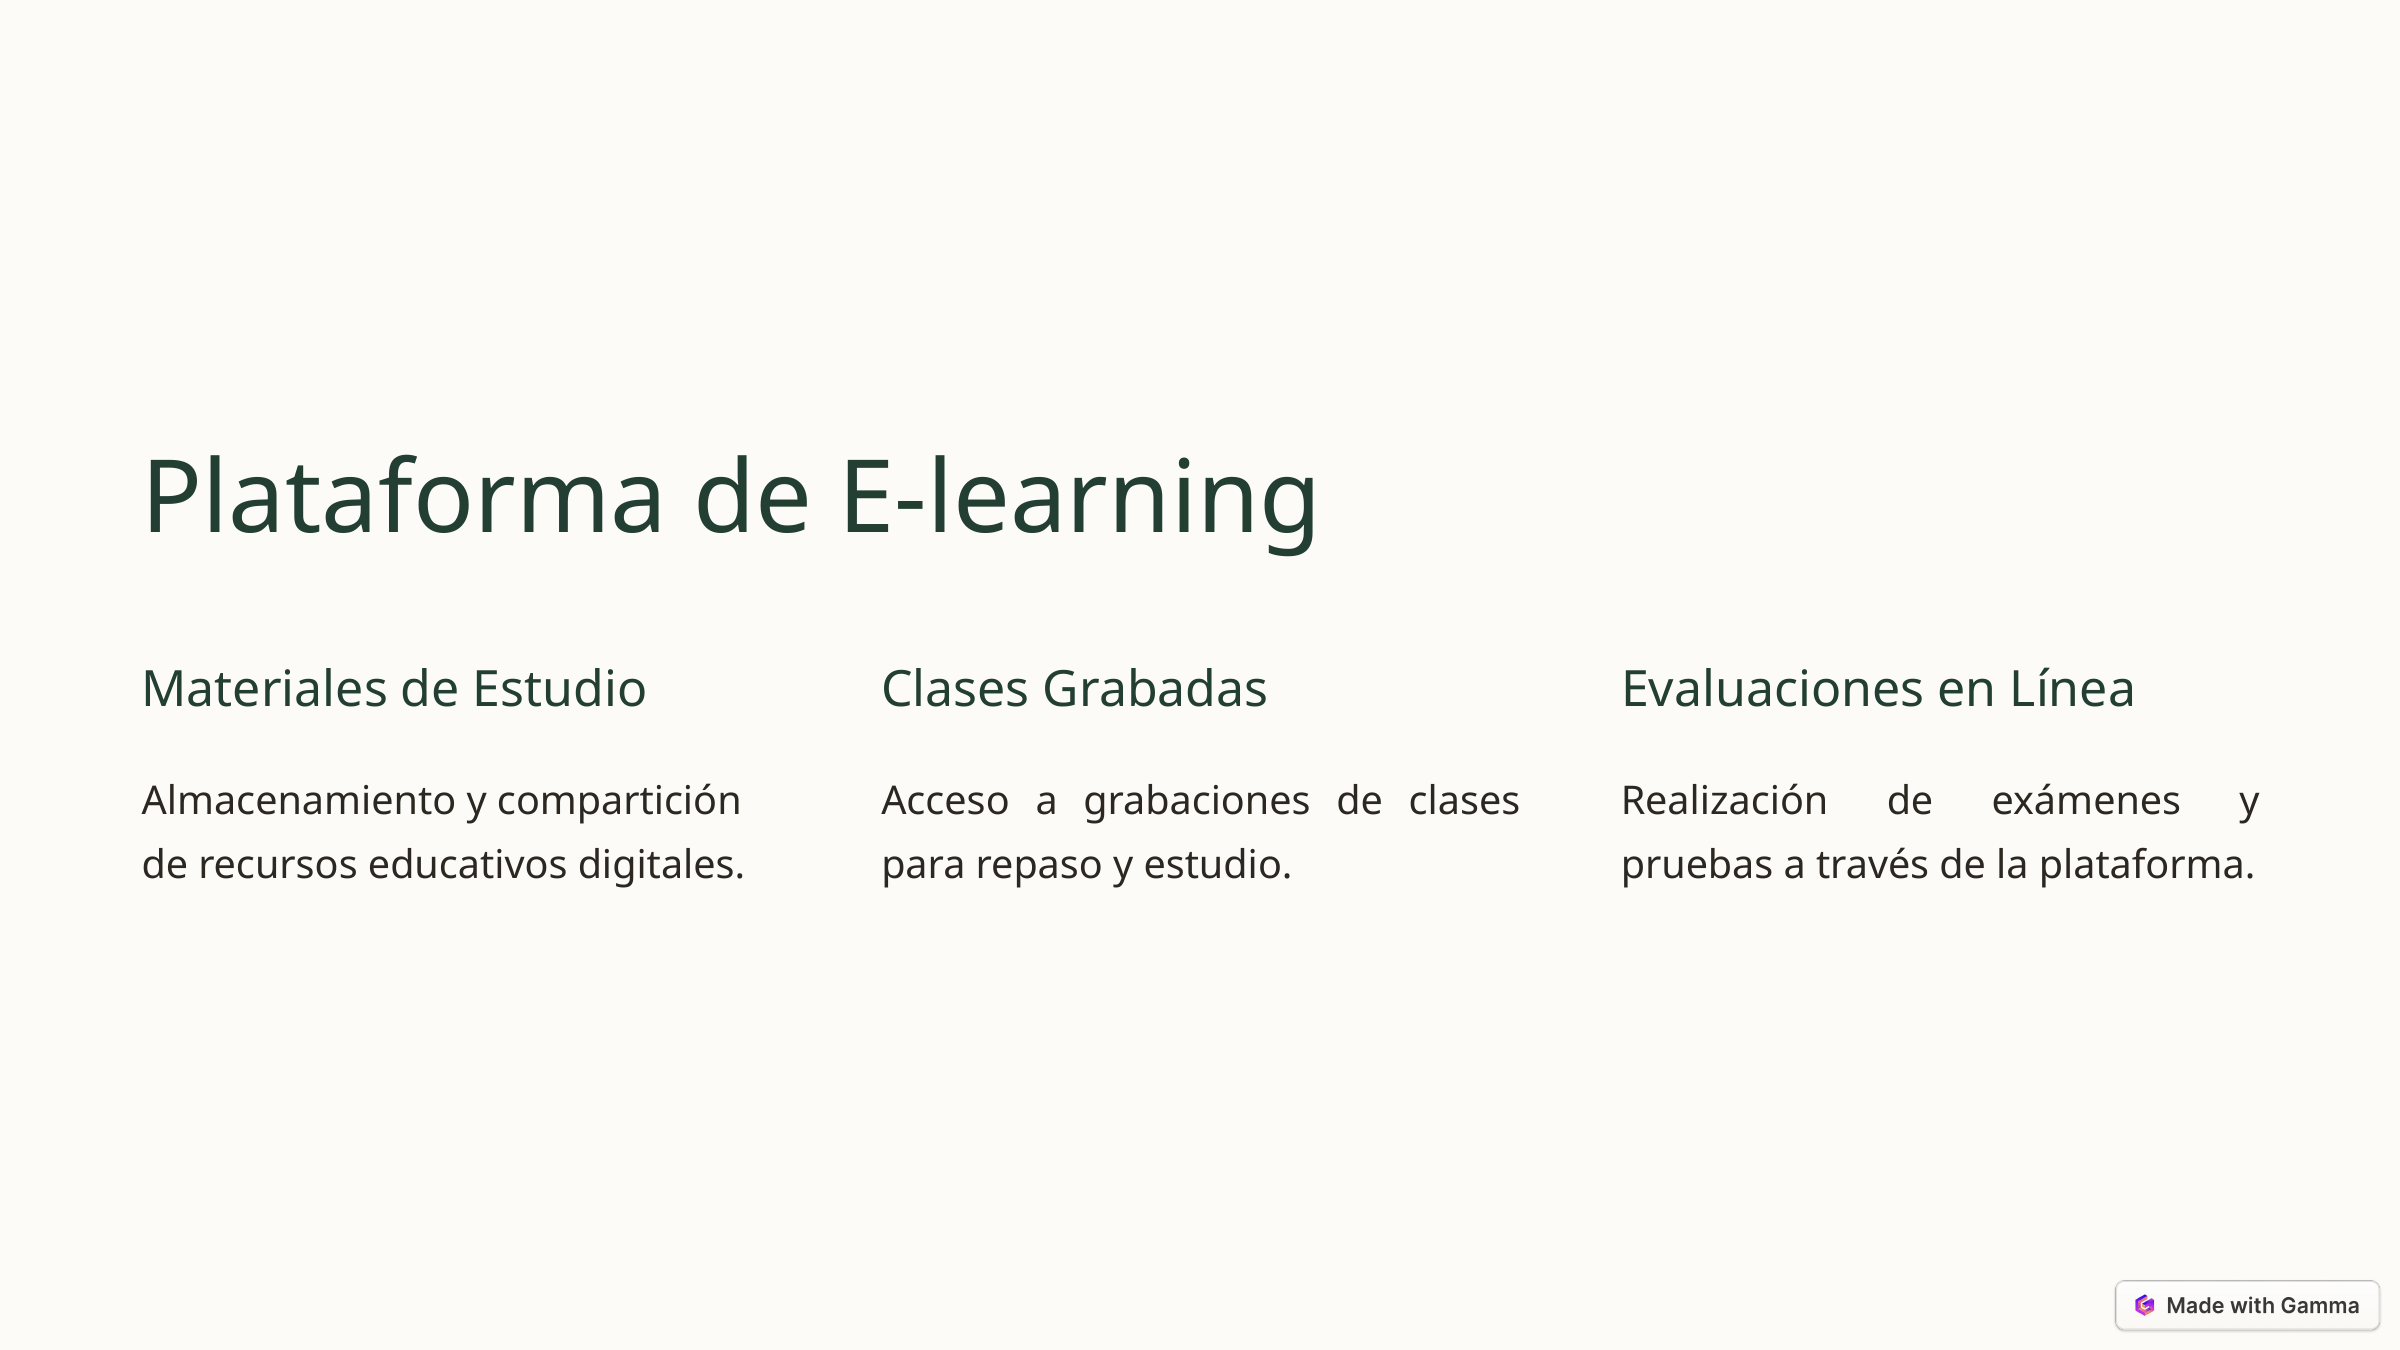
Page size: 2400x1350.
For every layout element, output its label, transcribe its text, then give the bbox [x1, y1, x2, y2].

text_box Materiales de Estudio [141, 653, 648, 718]
text_box Acceso a grabaciones de clases para repaso y estudio. [881, 757, 1521, 888]
text_box Realización de exámenes y pruebas a través de la plataforma. [1620, 757, 2261, 888]
text_box Clases Grabadas [881, 653, 1388, 718]
text_box Evaluaciones en Línea [1620, 653, 2128, 718]
text_box Almacenamiento y compartición de recursos educativos digitales. [141, 757, 782, 888]
picture [2106, 1271, 2389, 1339]
text_box Plataforma de E-learning [141, 426, 1271, 553]
